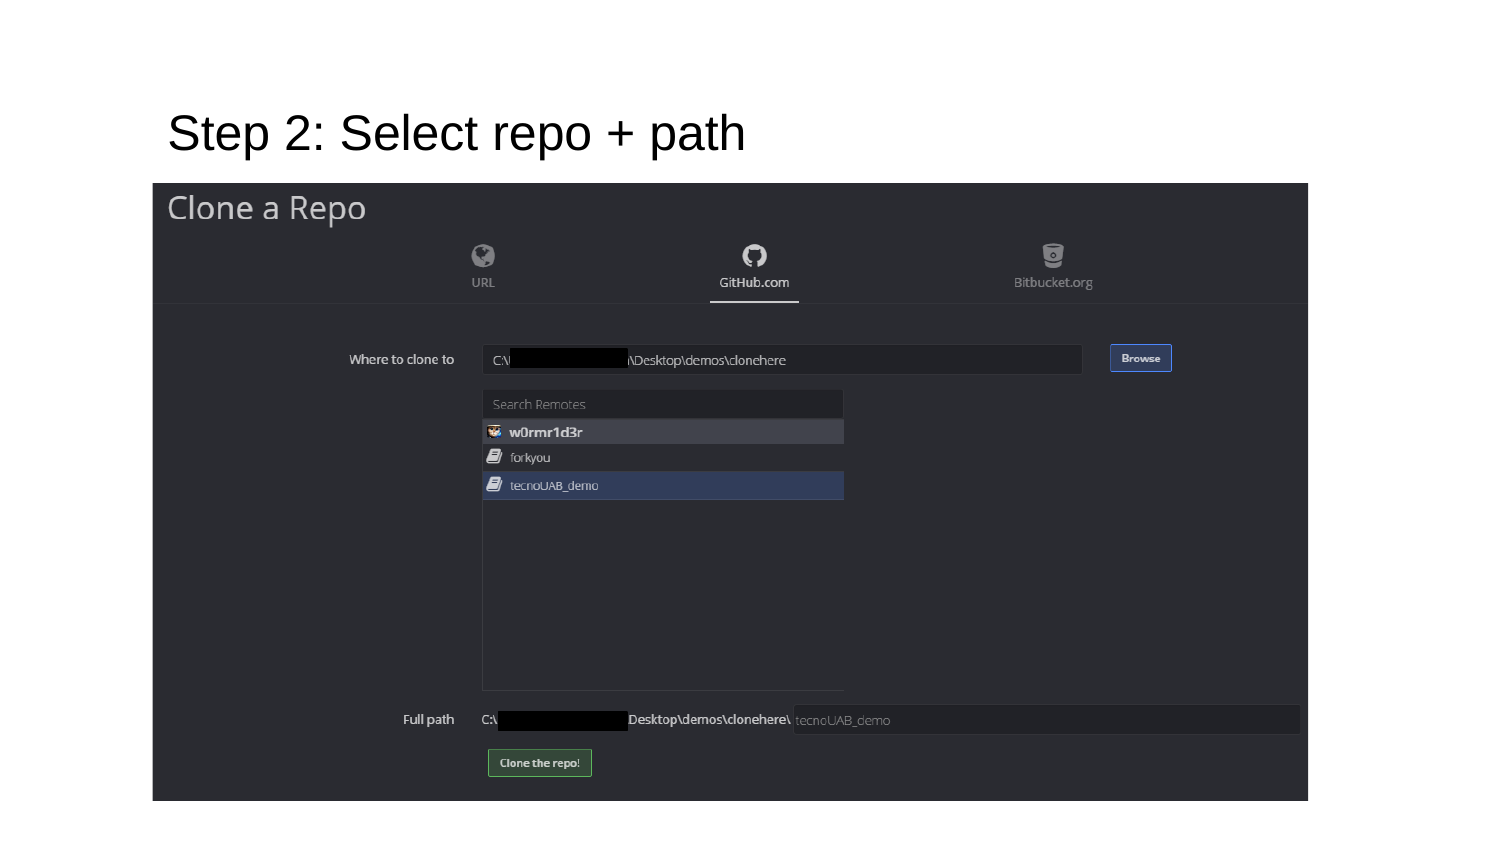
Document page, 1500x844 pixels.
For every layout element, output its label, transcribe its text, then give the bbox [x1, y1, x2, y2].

text_box Step 2: Select repo + path [152, 85, 839, 178]
picture [152, 182, 1309, 801]
